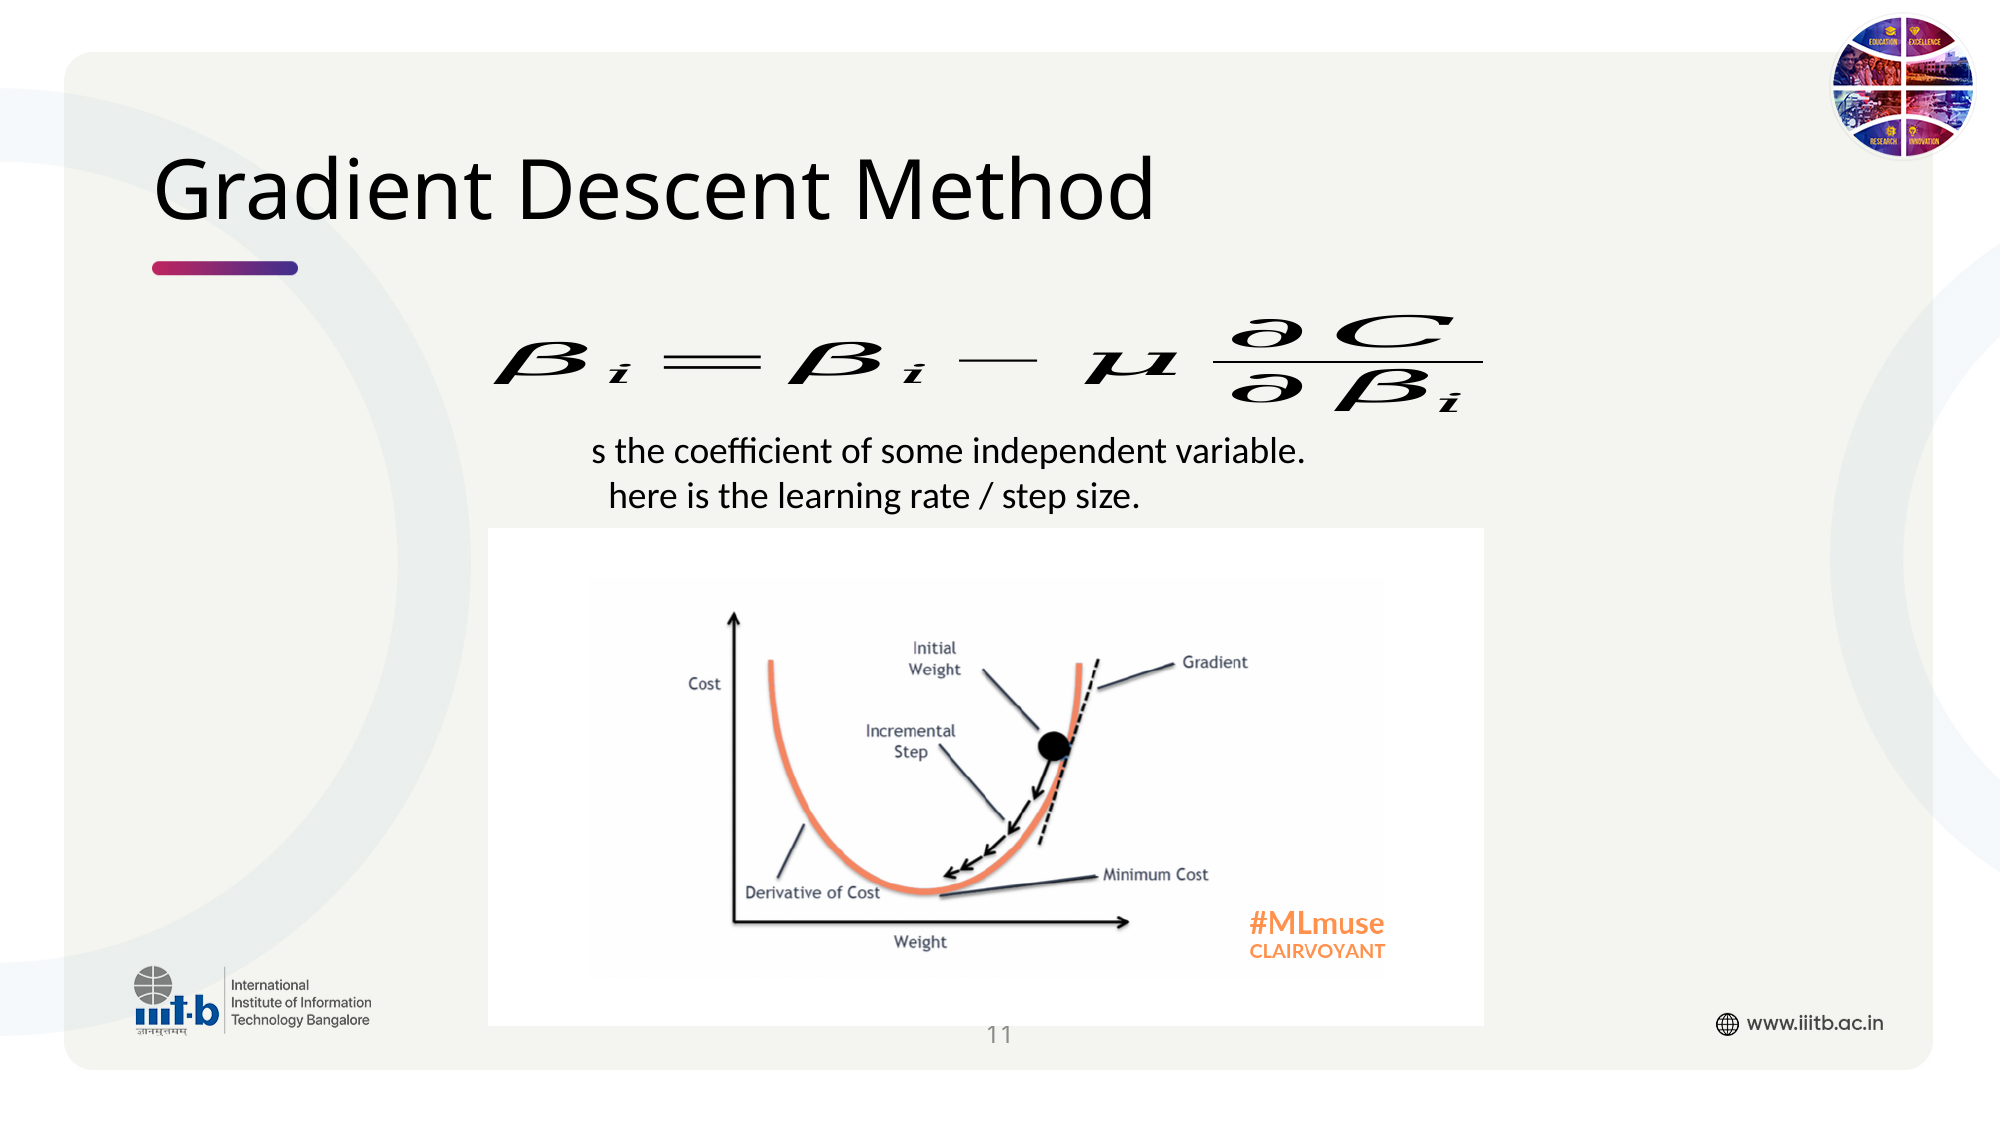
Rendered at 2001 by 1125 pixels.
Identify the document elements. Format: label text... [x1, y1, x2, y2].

title Gradient Descent Method [137, 122, 1863, 264]
slide_number 11 [953, 1026, 1047, 1066]
picture [0, 0, 2000, 1125]
